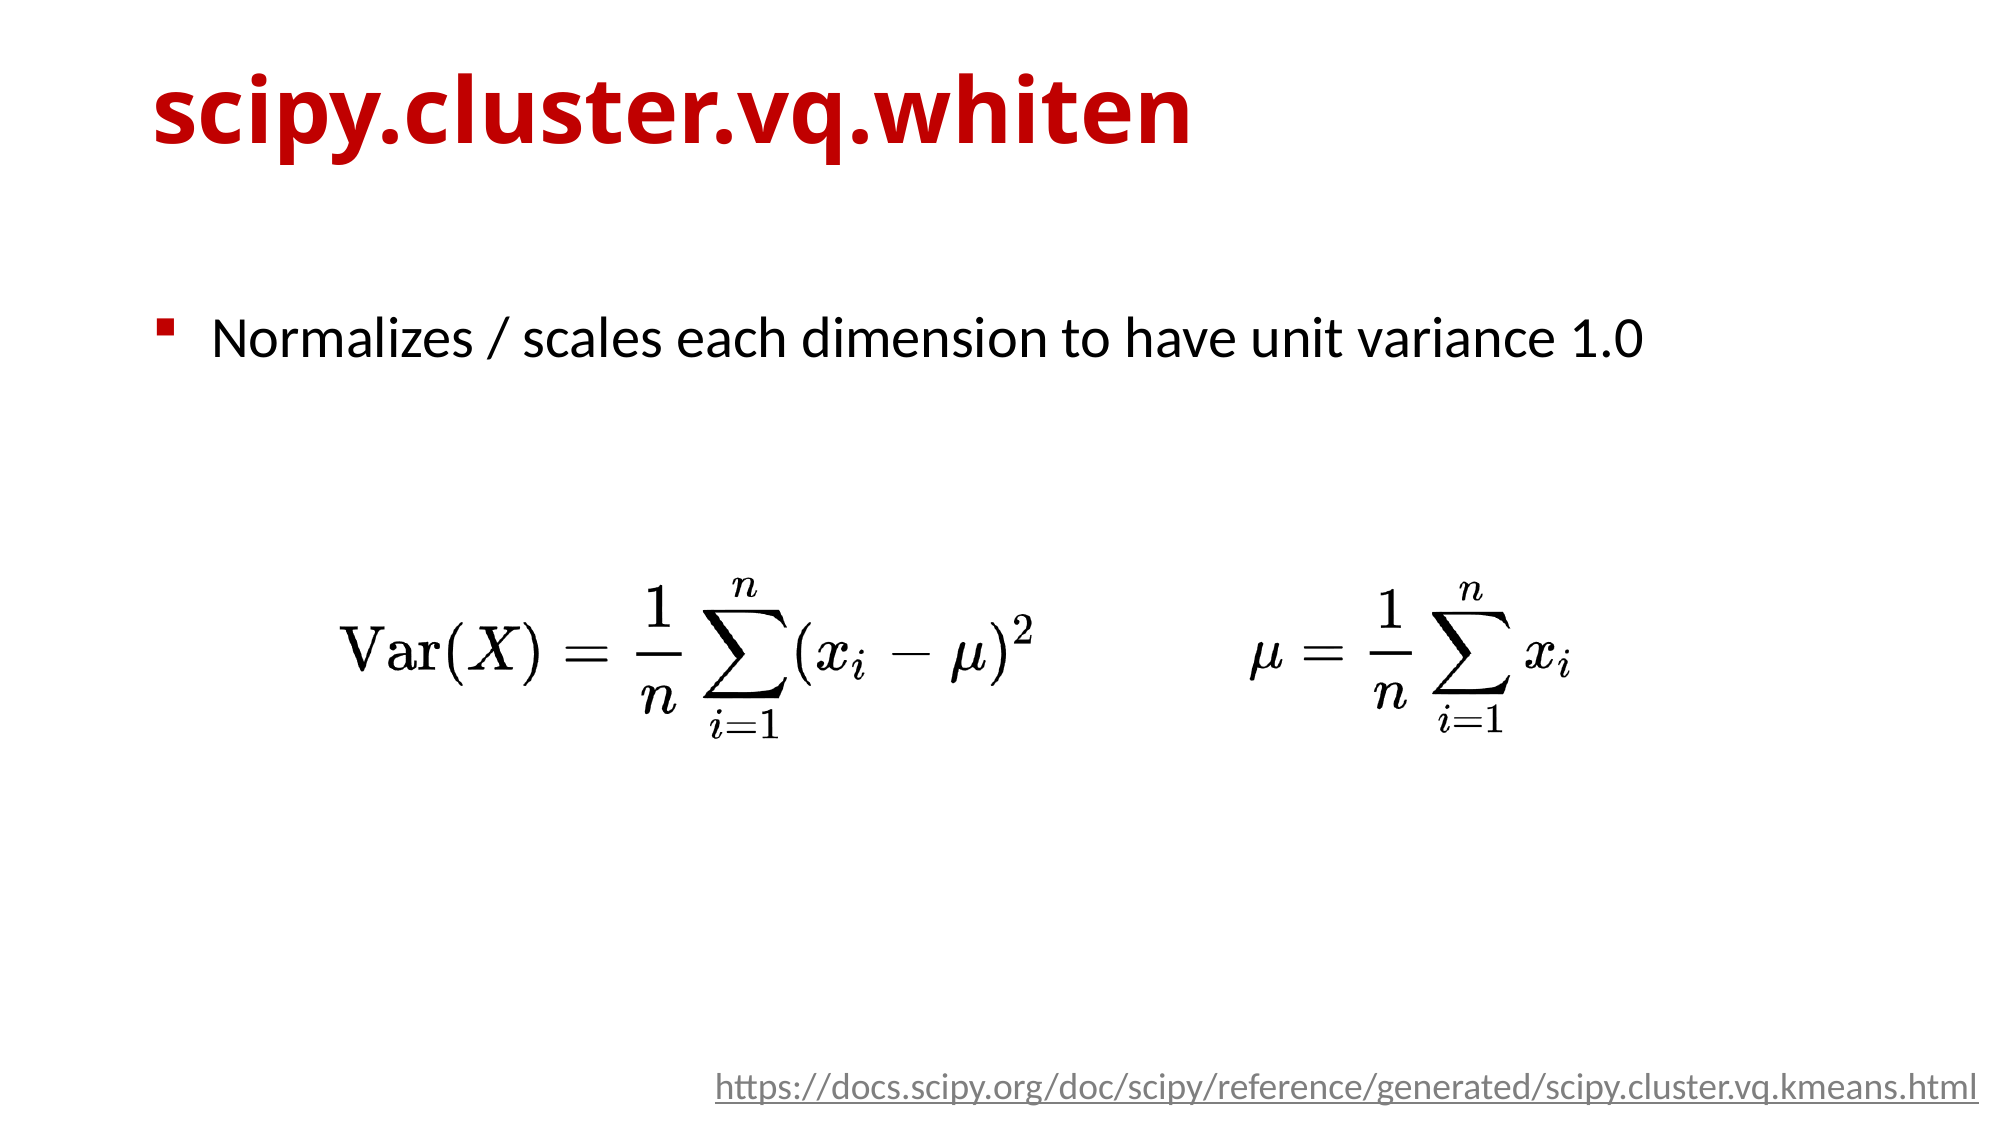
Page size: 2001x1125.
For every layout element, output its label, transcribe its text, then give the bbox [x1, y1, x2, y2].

text_box https://docs.scipy.org/doc/scipy/reference/generated/scipy.cluster.vq.kmeans.html [579, 1054, 1994, 1115]
picture [339, 571, 1041, 752]
list Normalizes / scales each dimension to have unit variance 1.0 [137, 299, 1863, 1014]
title scipy.cluster.vq.whiten [137, 59, 1863, 278]
picture [1248, 570, 1575, 744]
